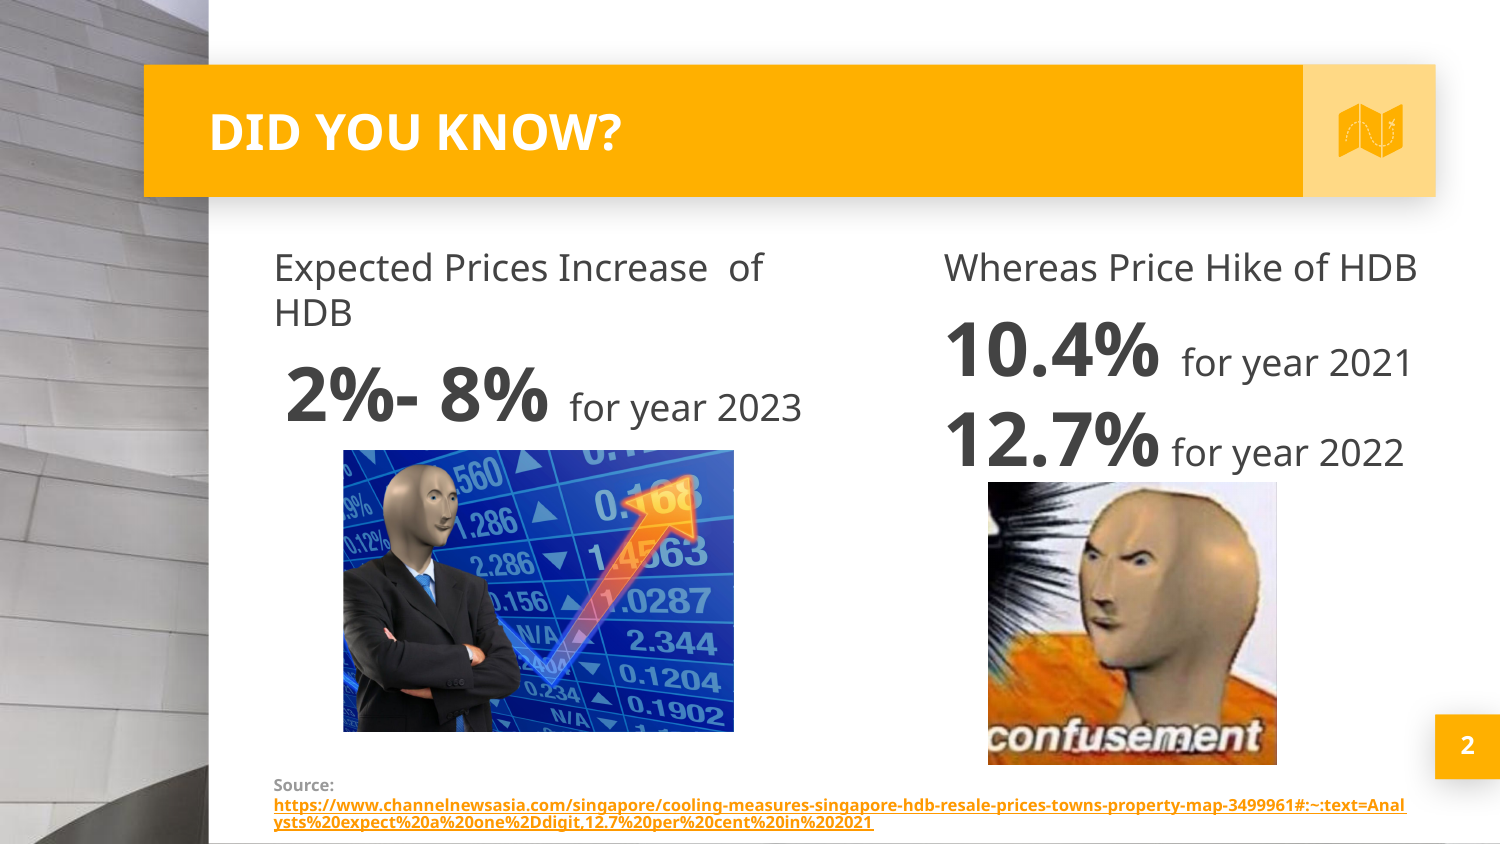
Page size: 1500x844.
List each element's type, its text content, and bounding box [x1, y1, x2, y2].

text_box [1338, 103, 1403, 158]
slide_number ‹#› [1435, 714, 1500, 780]
picture [988, 482, 1277, 765]
list Expected Prices Increase of HDB 2%- 8% for year 2023 [258, 229, 830, 451]
picture [0, 0, 208, 844]
title DID YOU KNOW? [193, 64, 1300, 197]
list Whereas Price Hike of HDB 10.4% for year 2021 12.7% for year 2022 [928, 229, 1500, 451]
list Source: https://www.channelnewsasia.com/singapore/cooling-measures-singapore-hdb-resale-prices-towns-property-map-3499961#:~:text=Analysts%20expect%20a%20one%2Ddigit,12.7%20per%20cent%20in%202021. [258, 759, 1422, 844]
picture [343, 449, 746, 733]
